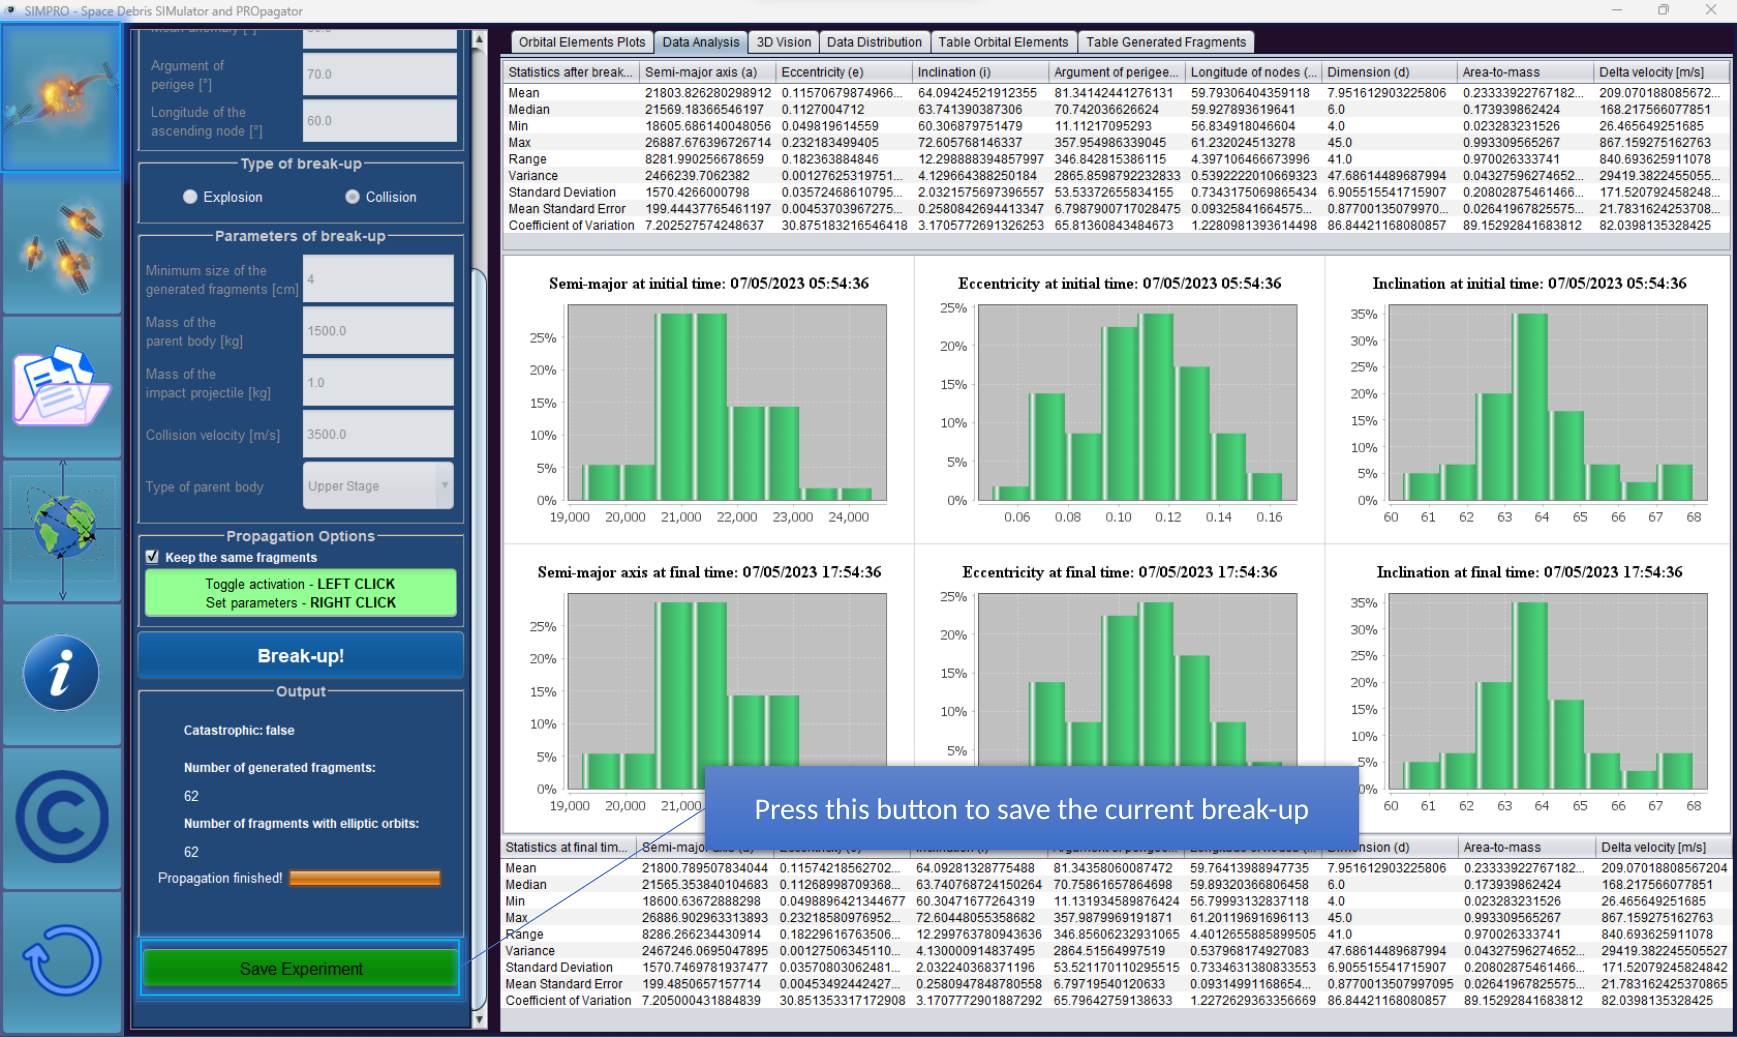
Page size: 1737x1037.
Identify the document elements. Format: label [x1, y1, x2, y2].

text_box [459, 807, 706, 968]
picture [0, 0, 1737, 1037]
picture [2, 24, 118, 170]
